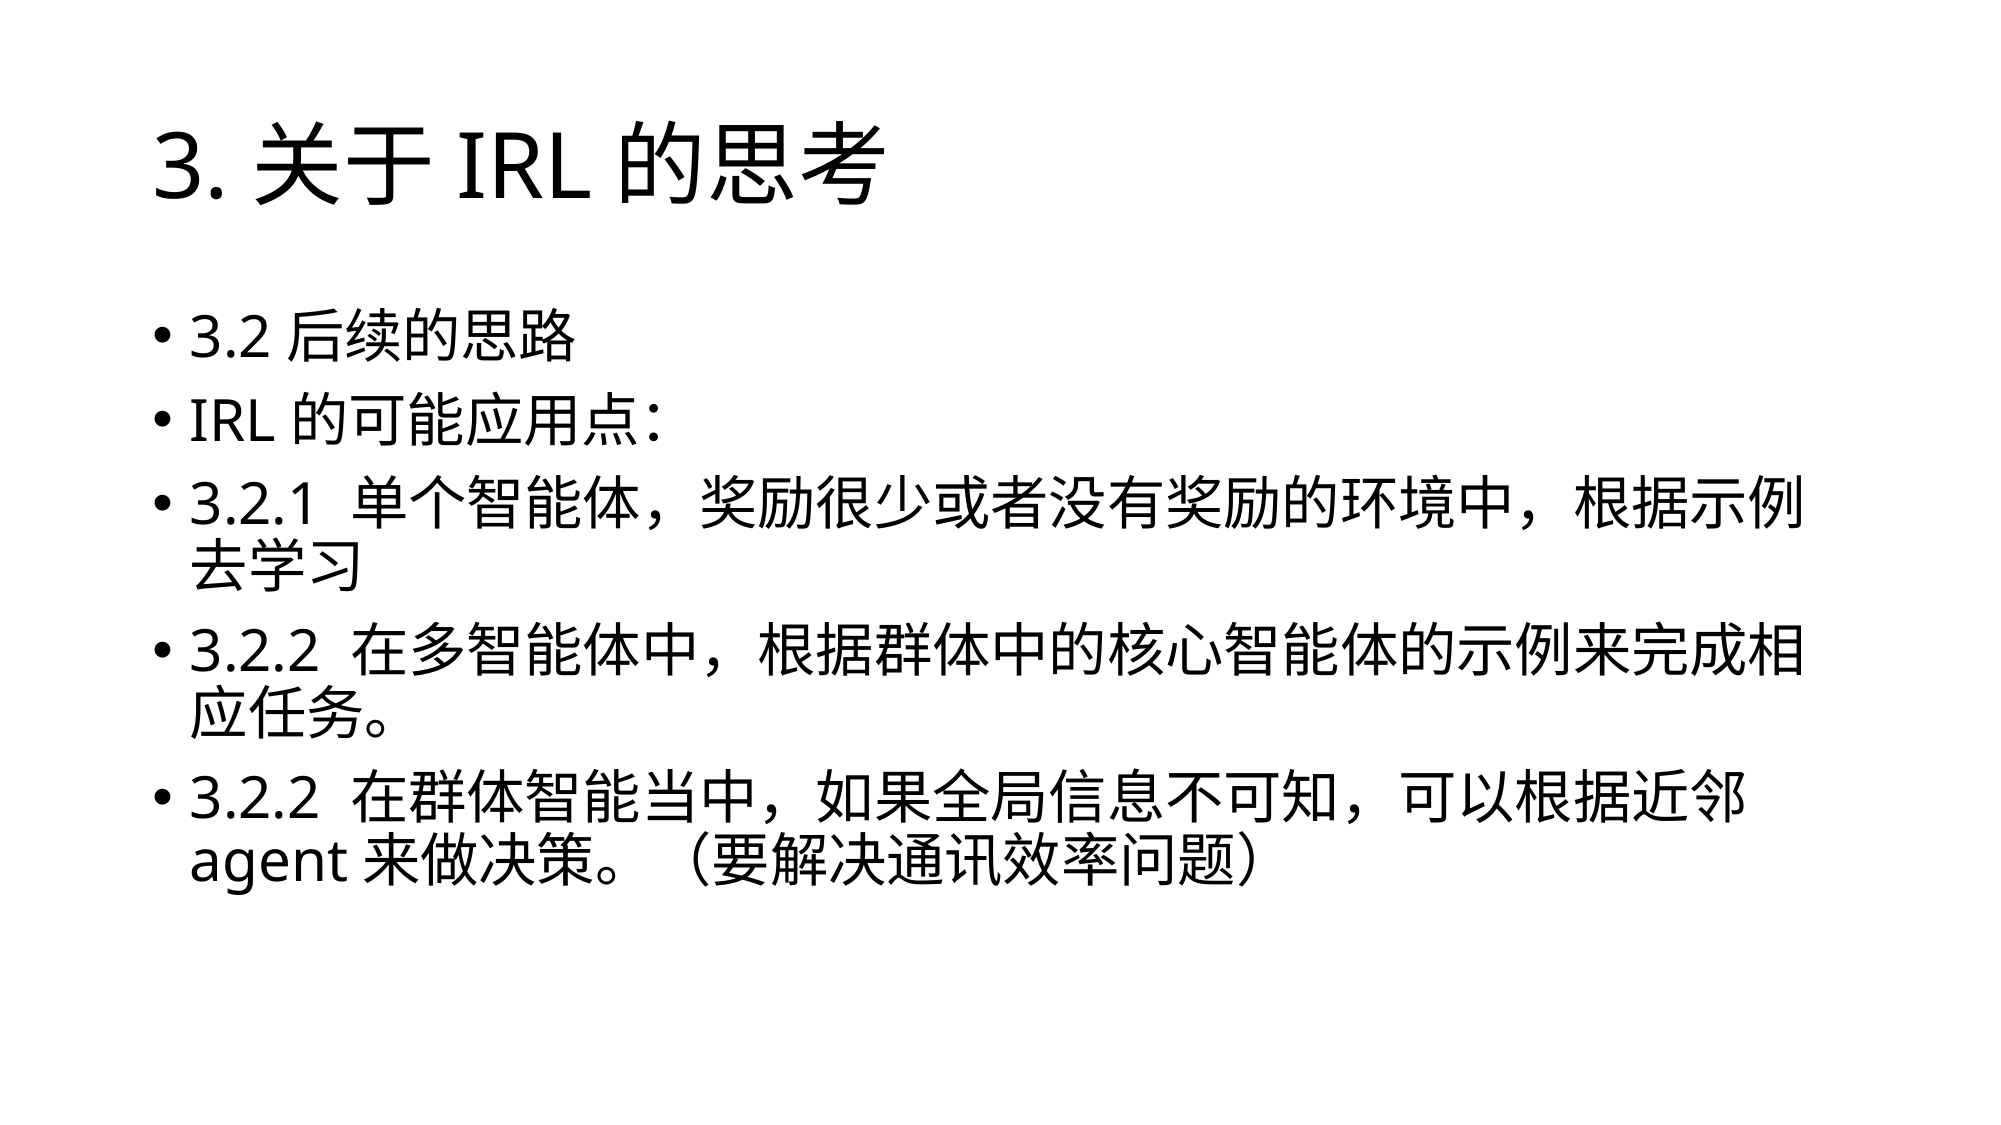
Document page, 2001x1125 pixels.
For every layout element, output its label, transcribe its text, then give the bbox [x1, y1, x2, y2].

title 3.关于IRL的思考 [137, 59, 1863, 278]
list 3.2后续的思路 IRL的可能应用点： 3.2.1 单个智能体，奖励很少或者没有奖励的环境中，根据示例去学习 3.2.2 在多智能体中，根据群体中的核心智能体的示例来完成相应任务。 3.2.2 在群体智能当中，如果全局信息不可知，可以根据近邻agent来做决策。（要解决通讯效率问题） [137, 299, 1863, 1014]
